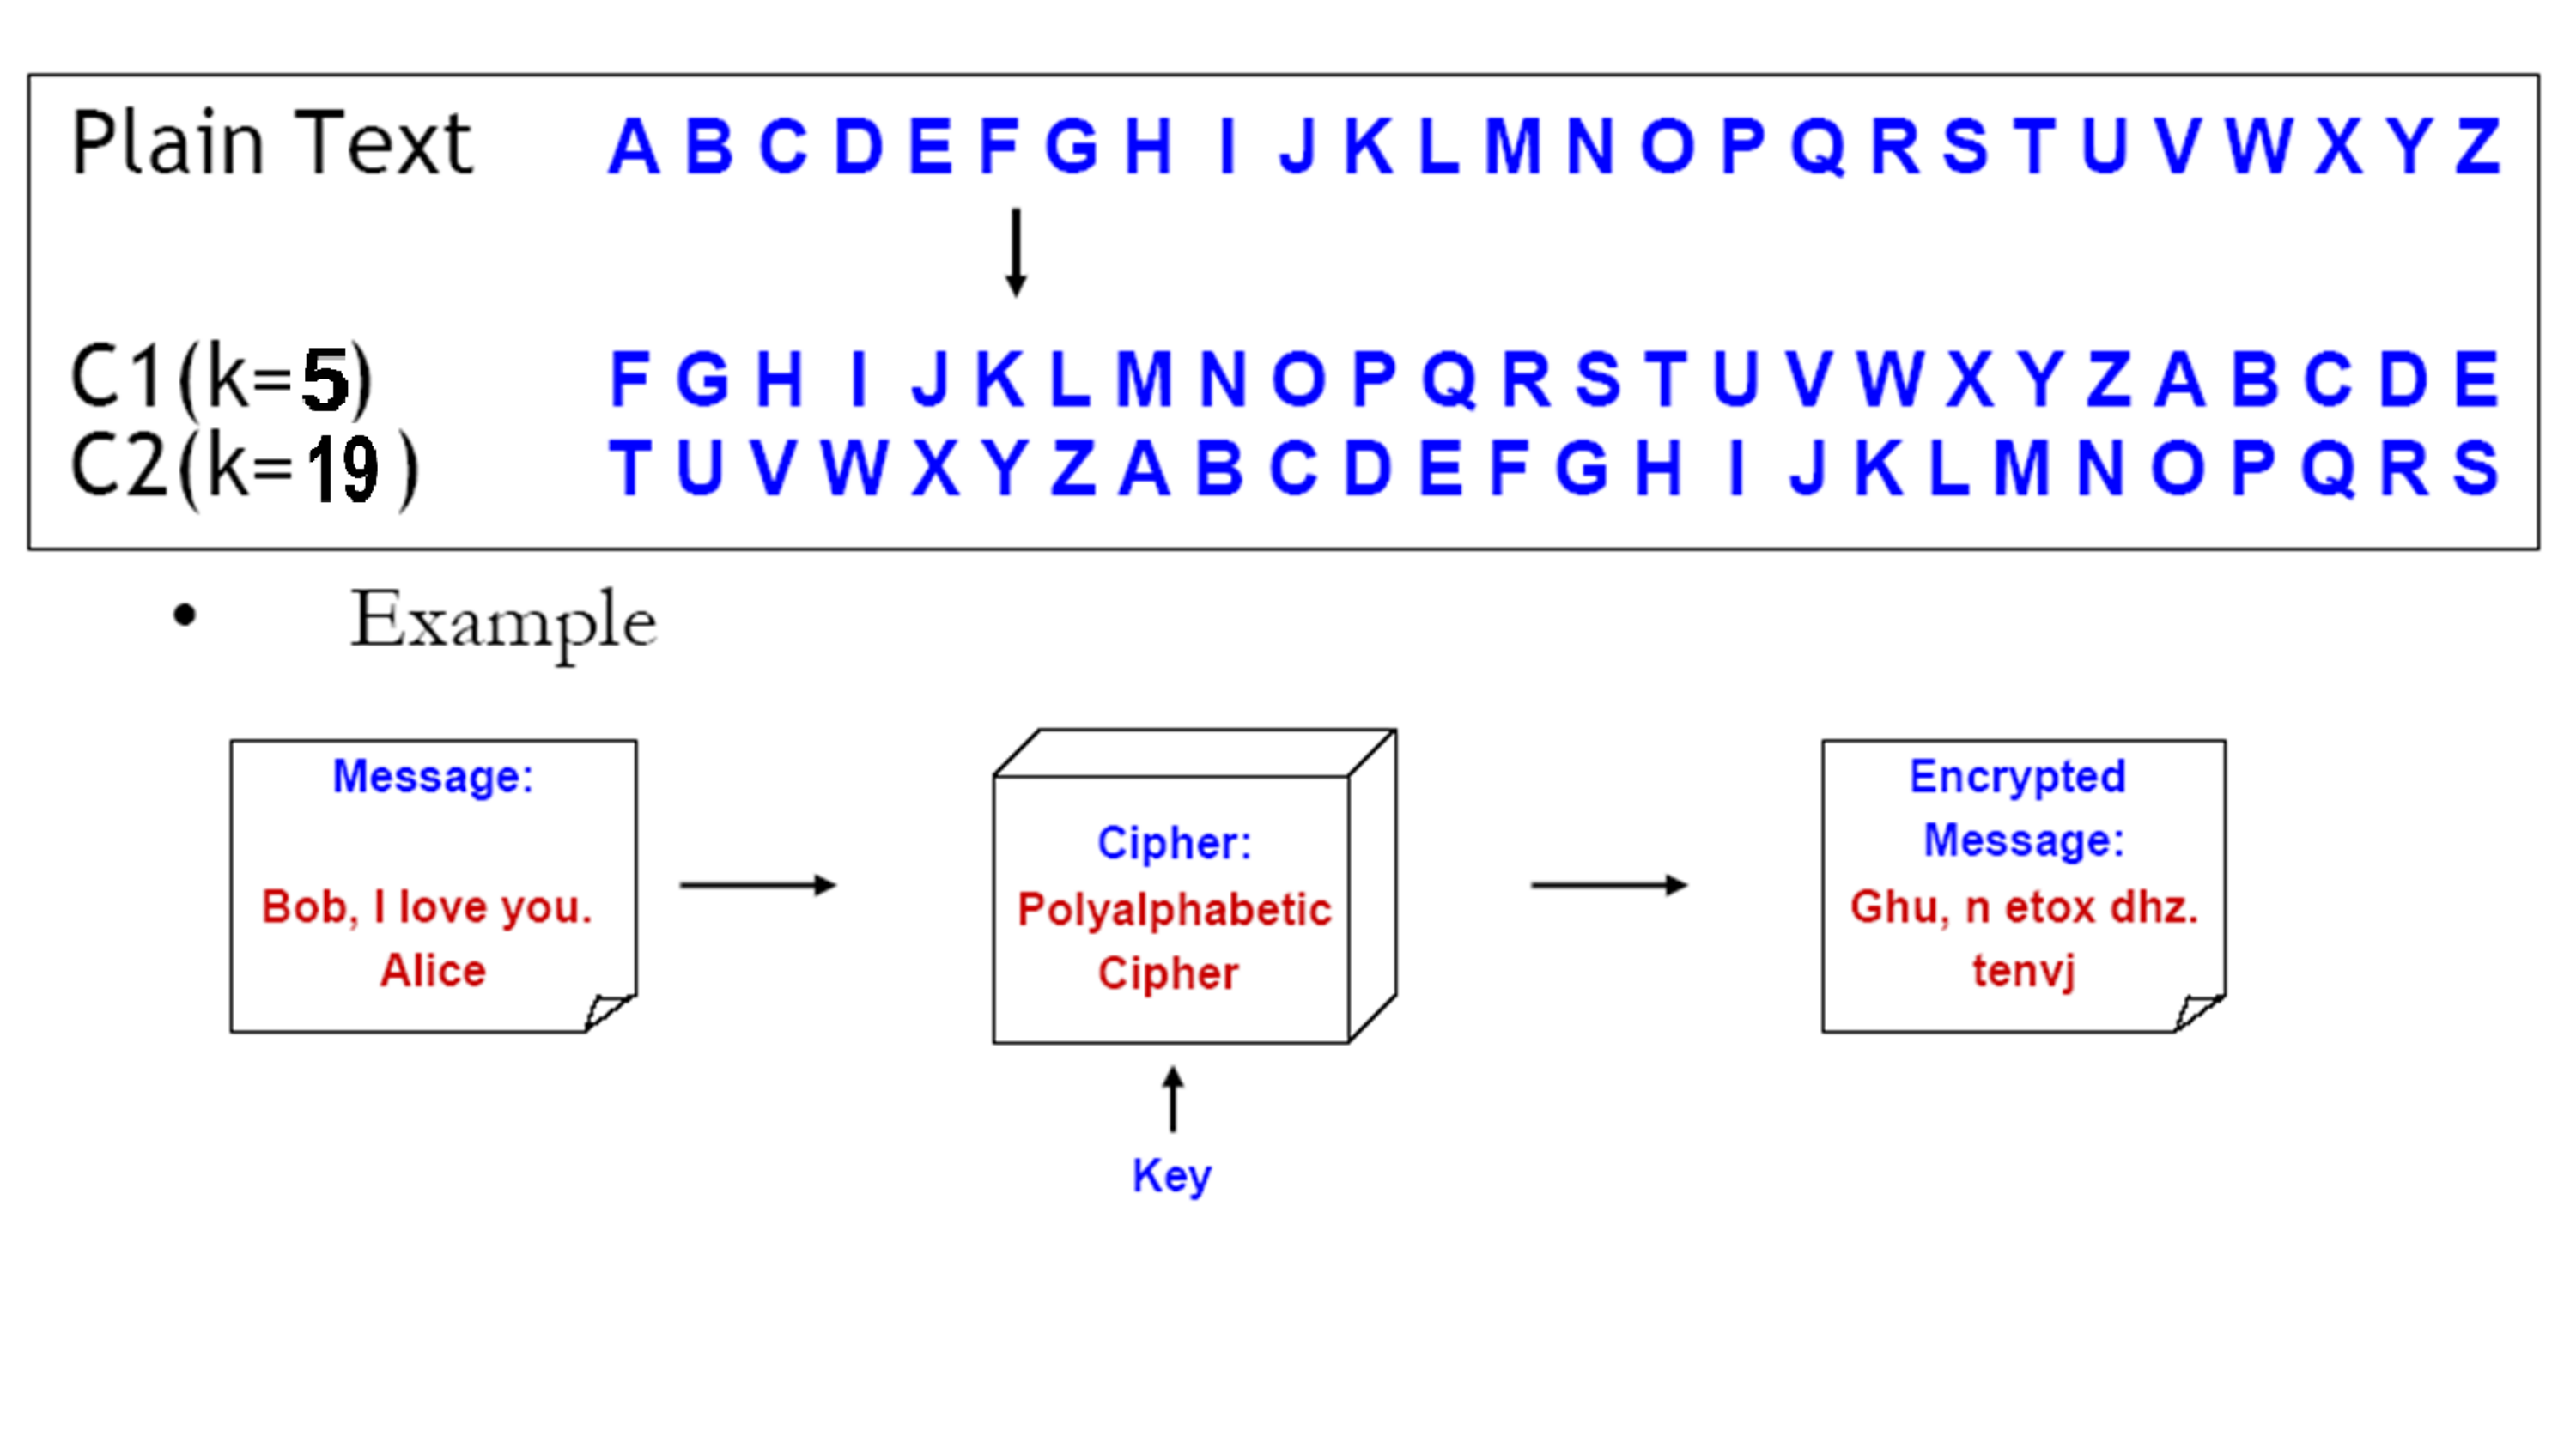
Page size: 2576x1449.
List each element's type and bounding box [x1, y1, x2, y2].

picture [18, 58, 2573, 1212]
